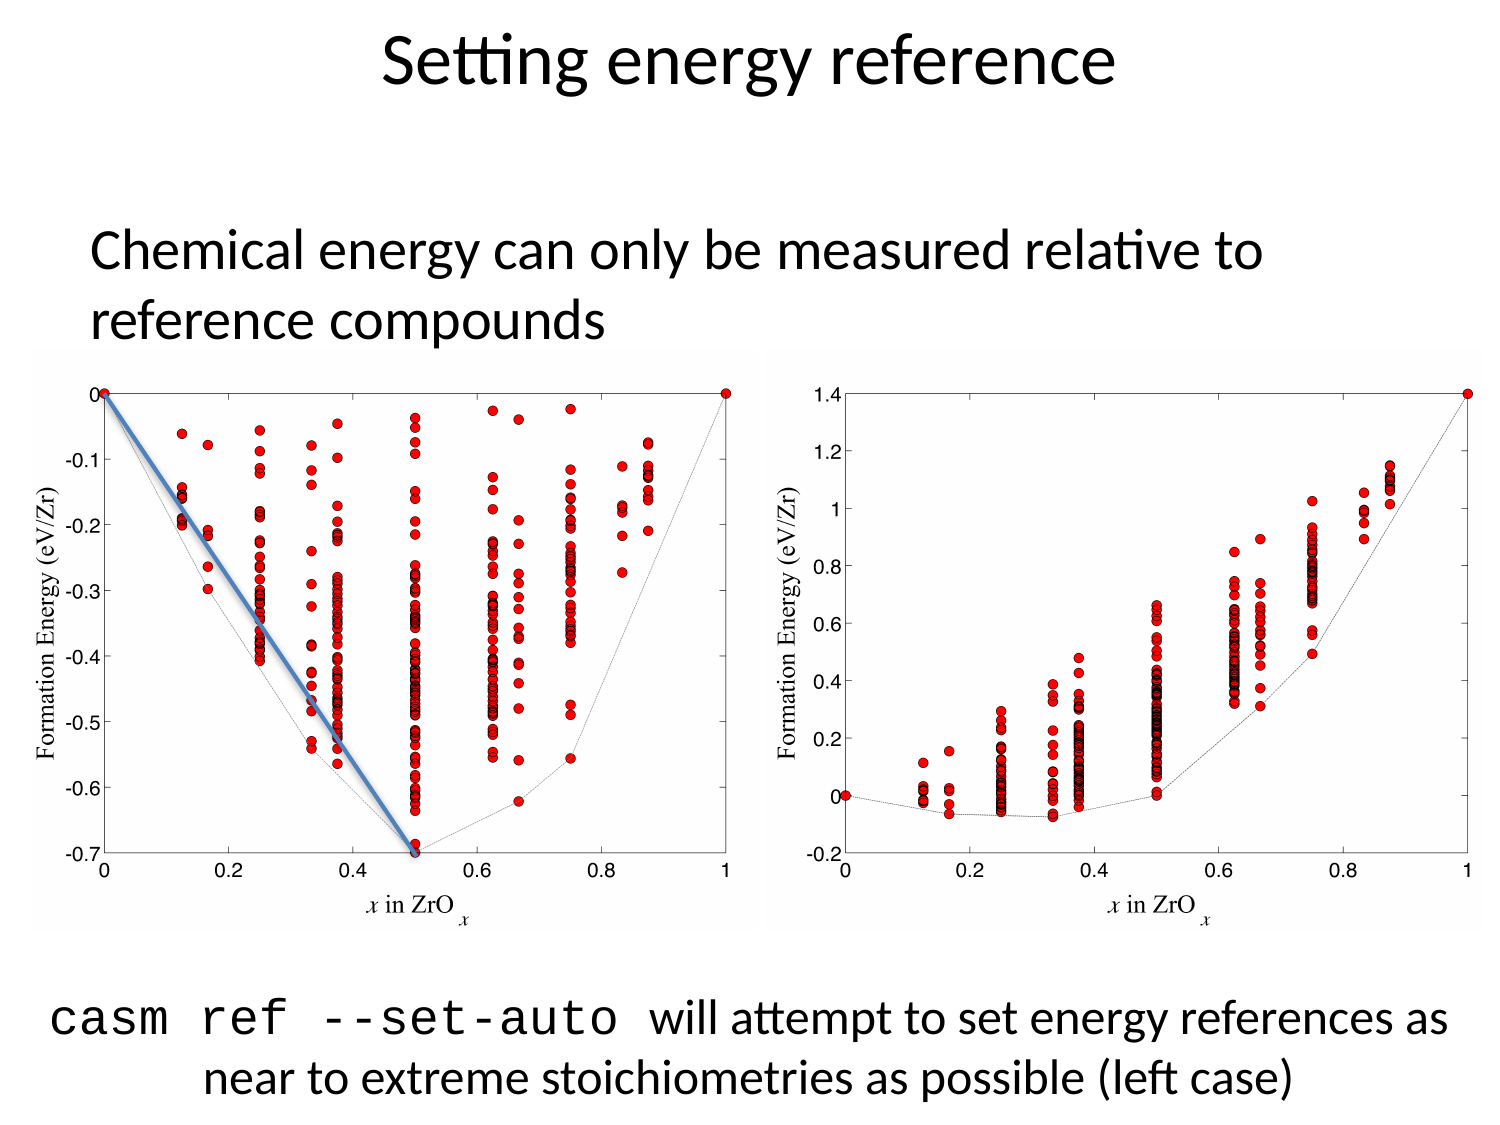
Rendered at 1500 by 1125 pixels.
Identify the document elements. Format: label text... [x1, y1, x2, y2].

picture [32, 350, 759, 931]
title Setting energy reference [75, 2, 1425, 107]
list Chemical energy can only be measured relative to reference compounds [75, 203, 1425, 351]
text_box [103, 393, 417, 857]
picture [765, 350, 1484, 931]
text_box casm ref --set-auto will attempt to set energy references as near to extreme stoichiometries as possible (left case) [18, 977, 1480, 1112]
